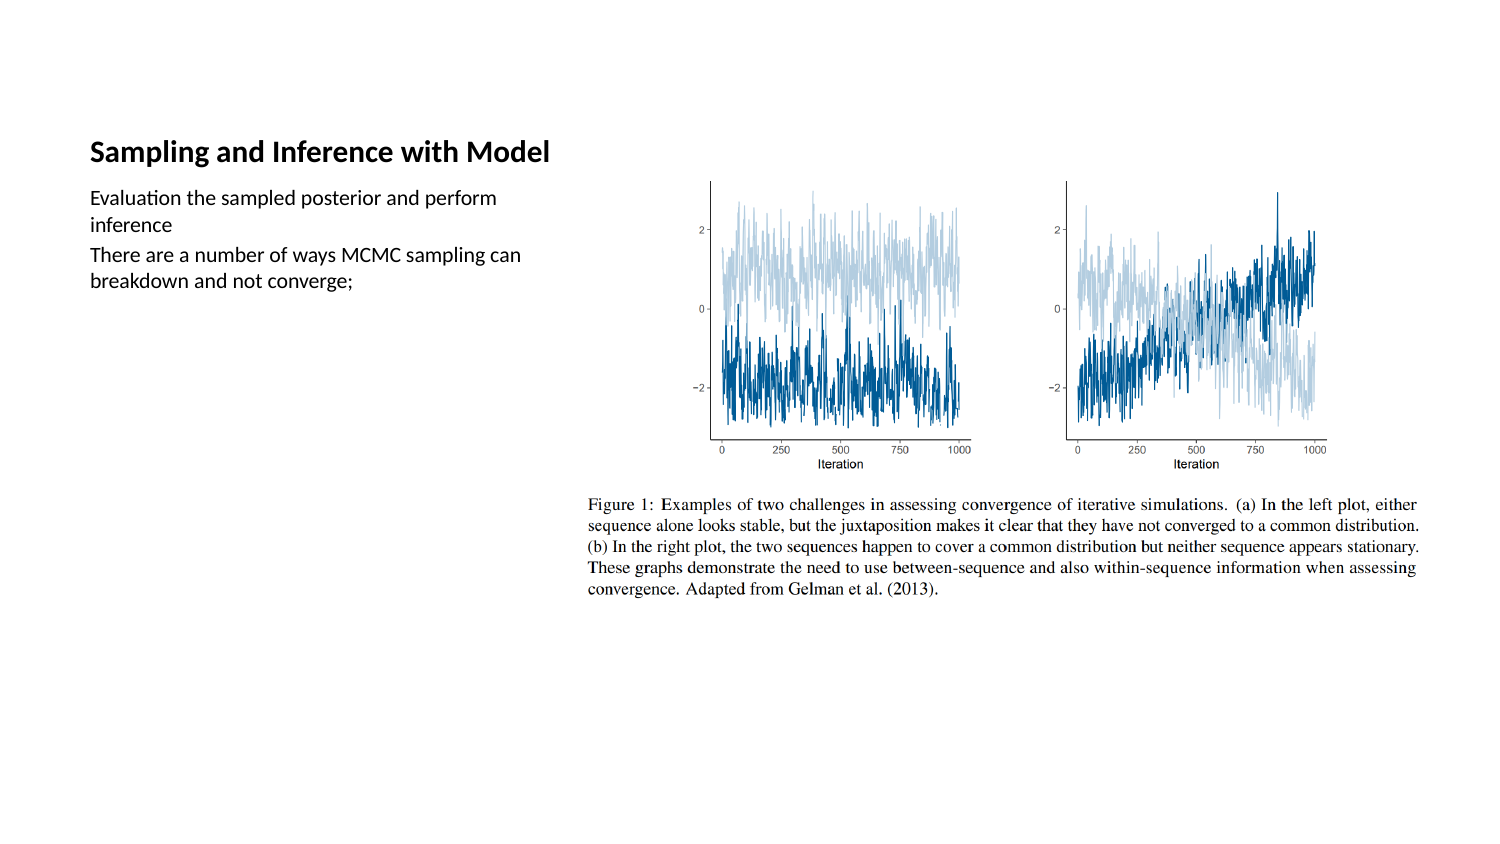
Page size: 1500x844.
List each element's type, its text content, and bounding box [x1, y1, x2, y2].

picture [585, 180, 1424, 603]
list Evaluation the sampled posterior and perform inference There are a number of ways MCMC sampling can breakdown and not converge; [75, 176, 569, 754]
title Sampling and Inference with Model [75, 33, 569, 176]
